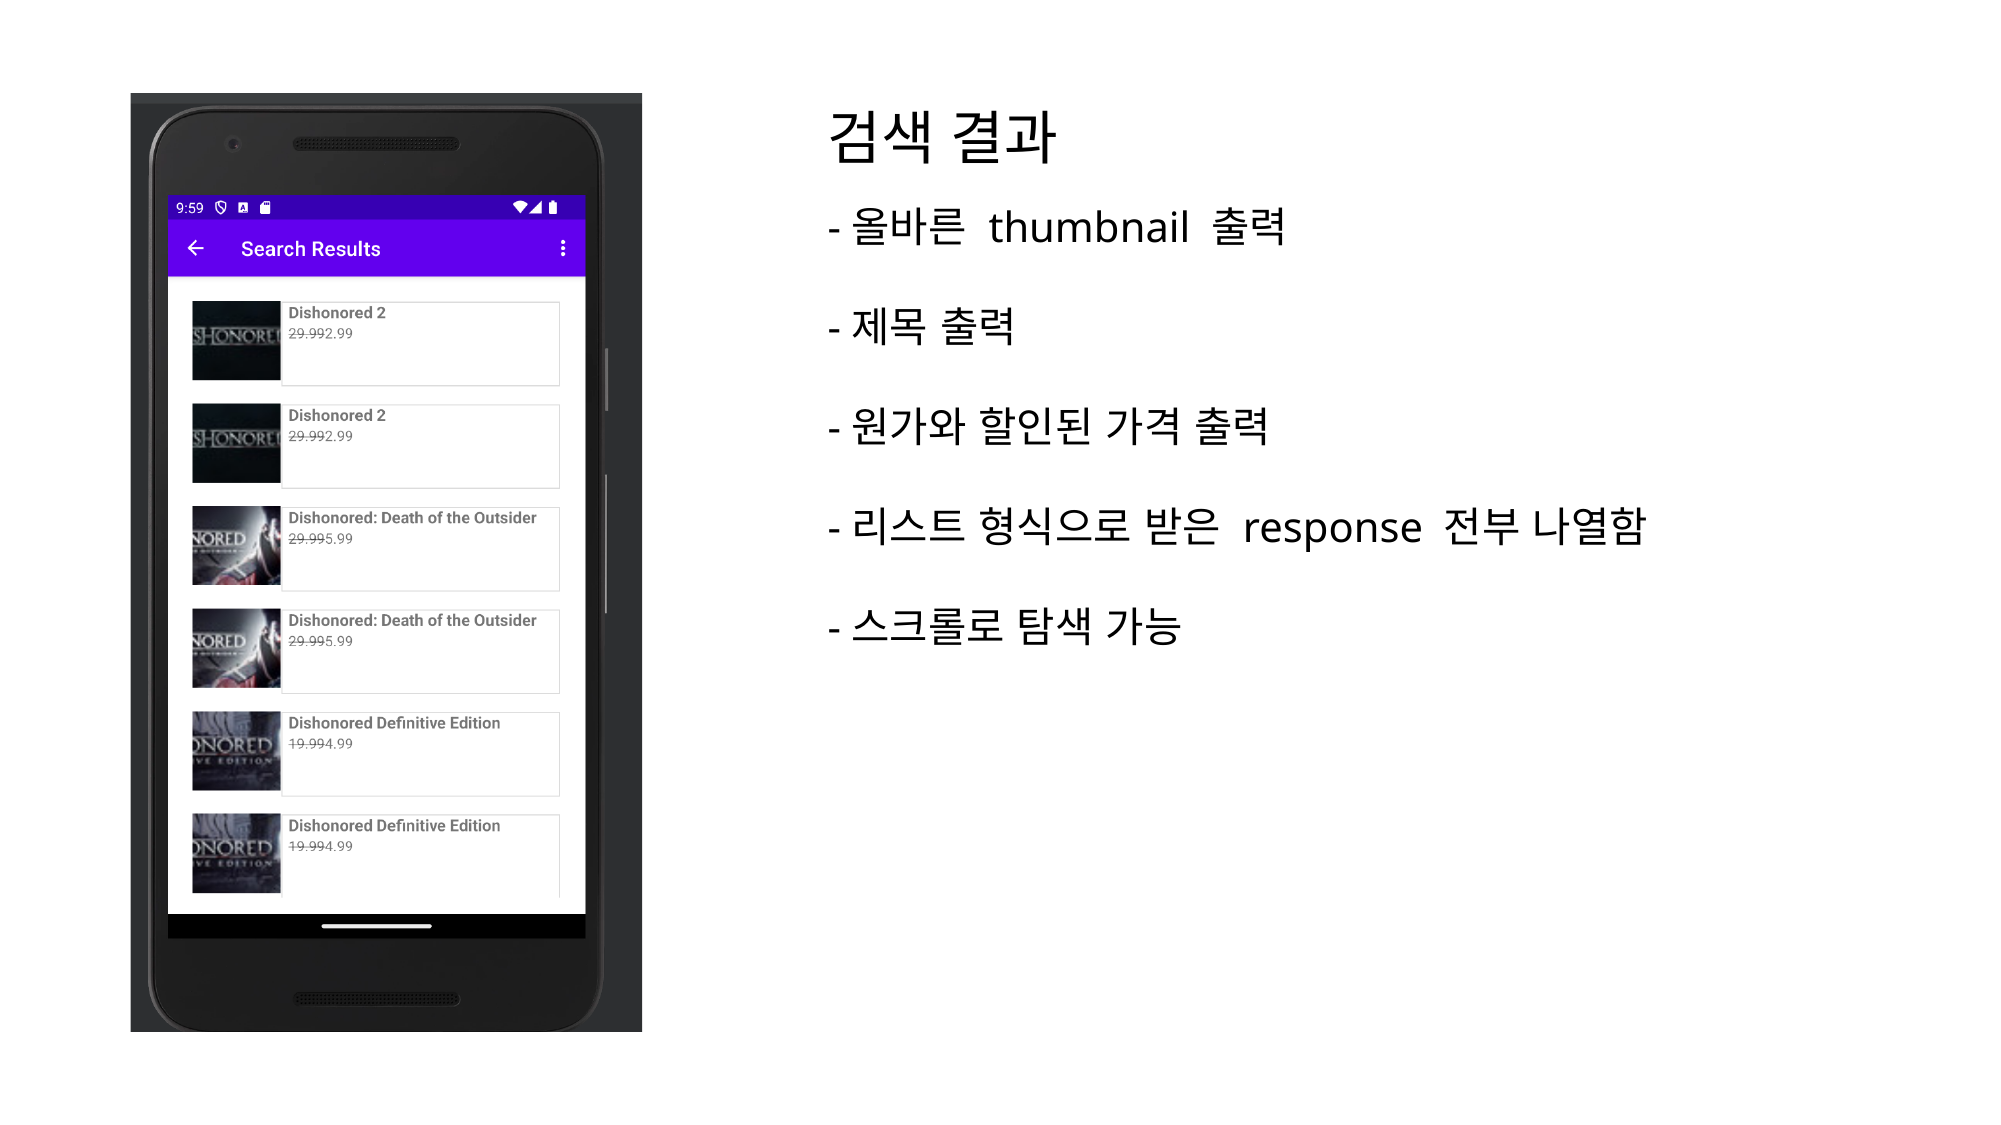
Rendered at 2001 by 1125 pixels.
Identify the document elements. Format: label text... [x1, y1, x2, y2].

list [130, 93, 643, 1032]
text_box -올바른 thumbnail 출력 -제목 출력 -원가와 할인된 가격 출력 -리스트 형식으로 받은 response 전부 나열함 -스크롤로 탐색 가능 [812, 193, 1915, 659]
text_box 검색 결과 [812, 93, 1123, 179]
